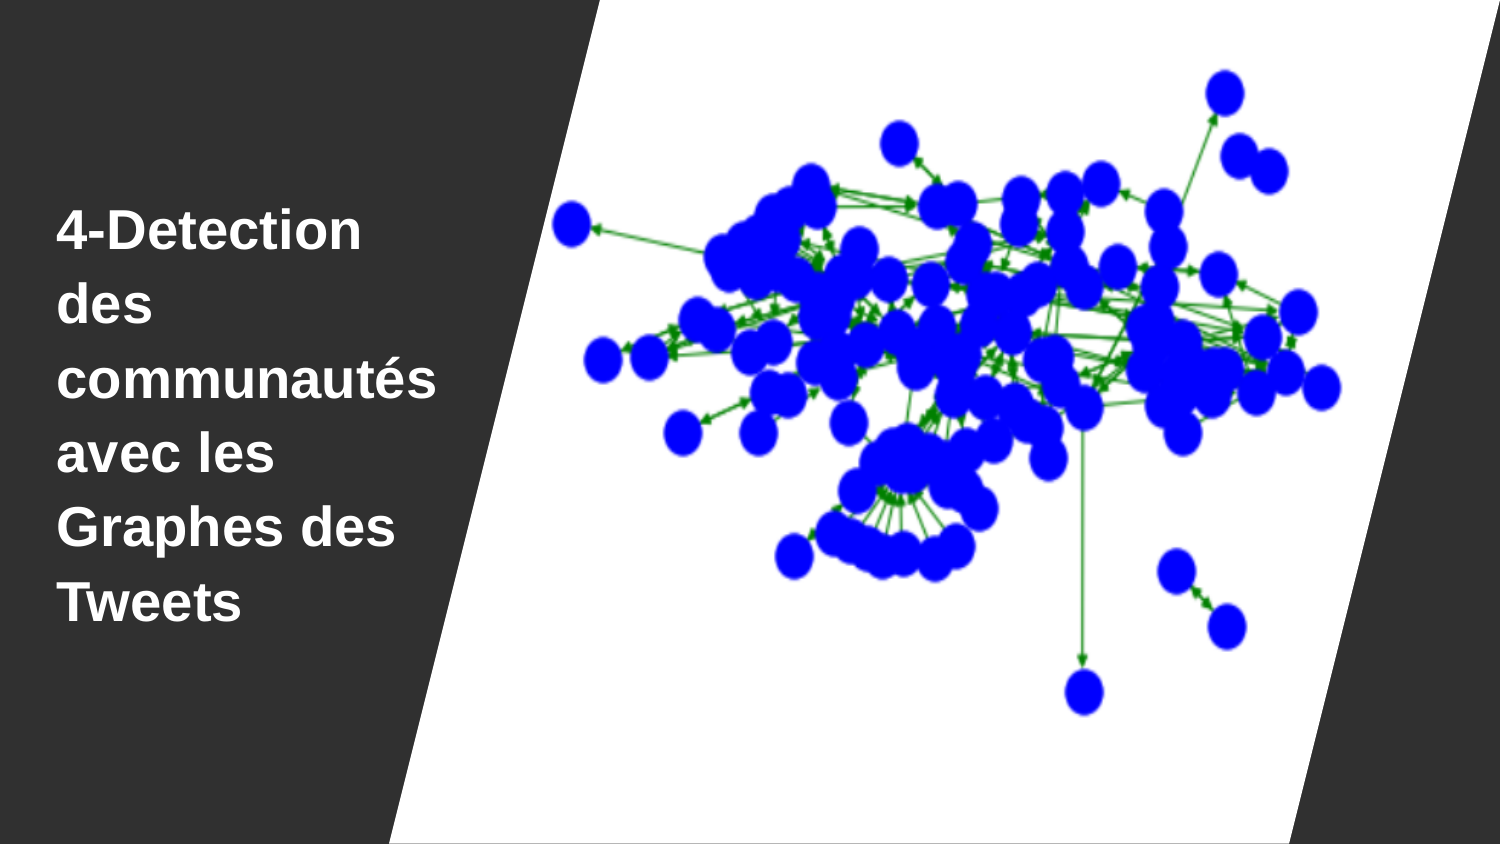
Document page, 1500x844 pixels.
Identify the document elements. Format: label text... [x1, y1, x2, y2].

picture [388, 0, 1500, 844]
text_box 4-Detection des communautés avec les Graphes des Tweets [45, 441, 383, 658]
